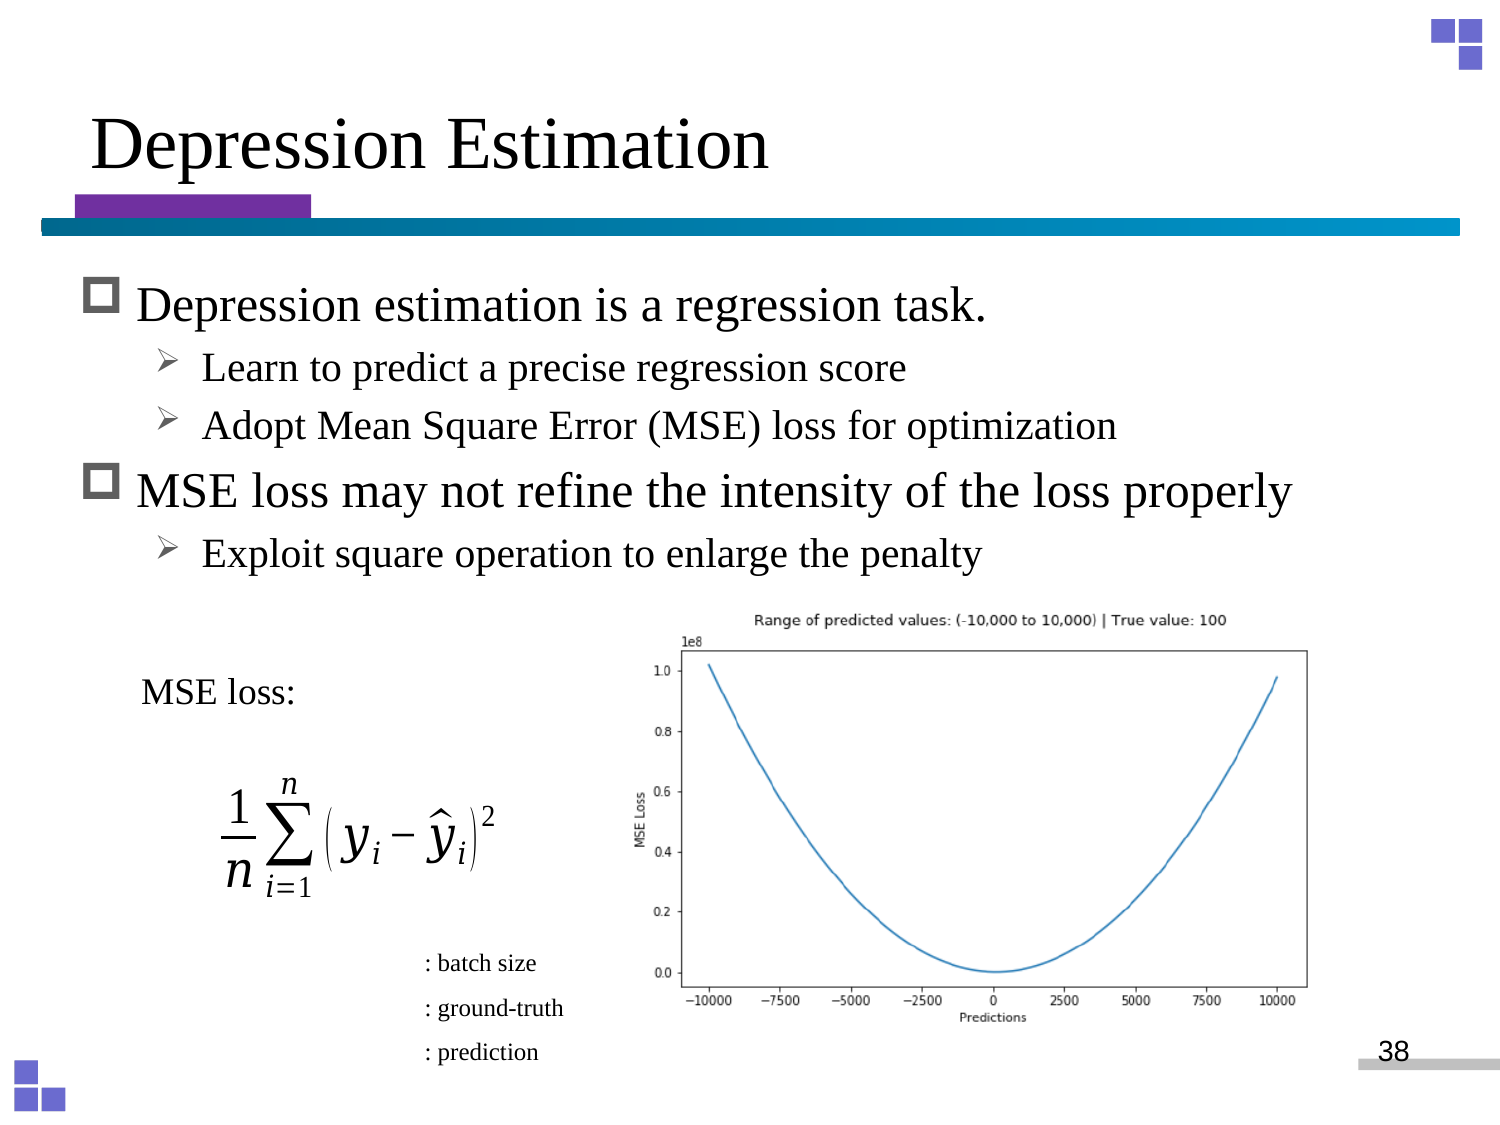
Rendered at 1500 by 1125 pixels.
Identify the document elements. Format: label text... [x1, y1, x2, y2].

picture [593, 586, 1381, 1050]
text_box MSE loss: [126, 659, 321, 720]
title Depression Estimation [75, 45, 1425, 233]
list Depression estimation is a regression task. Learn to predict a precise regression score Adopt Mean Square Error (MSE) loss for optimization MSE loss may not refine the intensity of the loss properly Exploit square operation to enlarge the penalty [64, 263, 1415, 1071]
slide_number 38 [1074, 1024, 1425, 1103]
